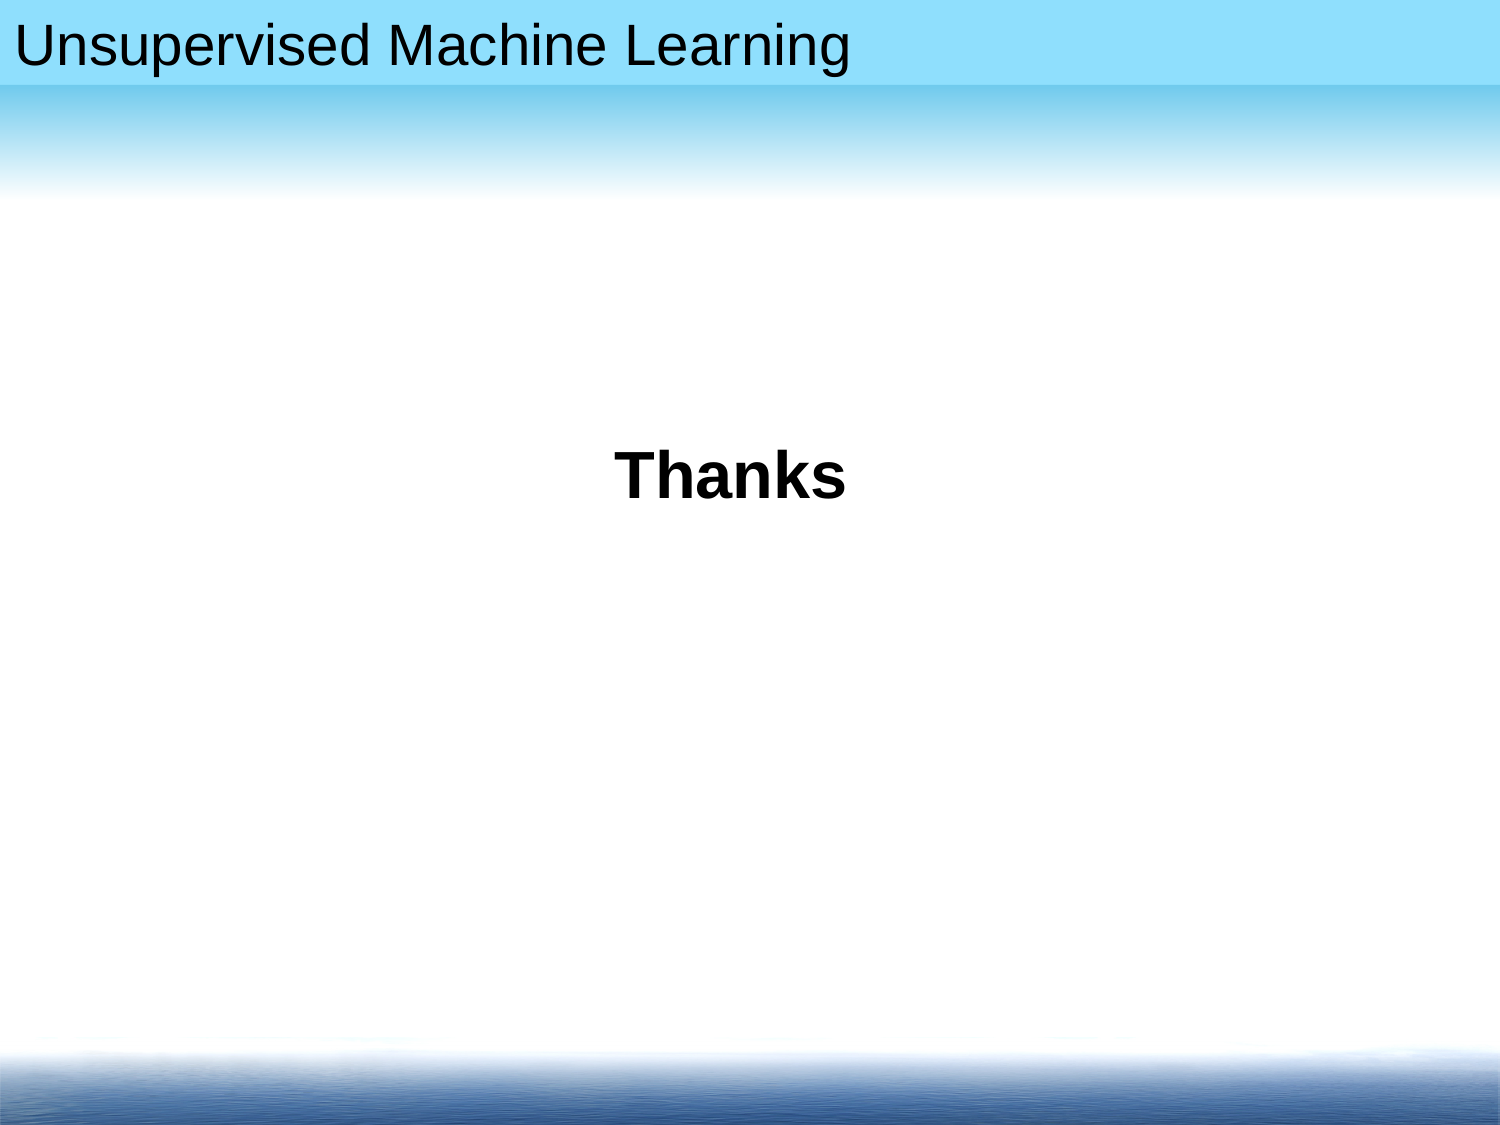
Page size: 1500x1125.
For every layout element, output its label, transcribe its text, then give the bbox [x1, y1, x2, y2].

picture [0, 1037, 1500, 1125]
text_box Thanks [150, 424, 1313, 520]
